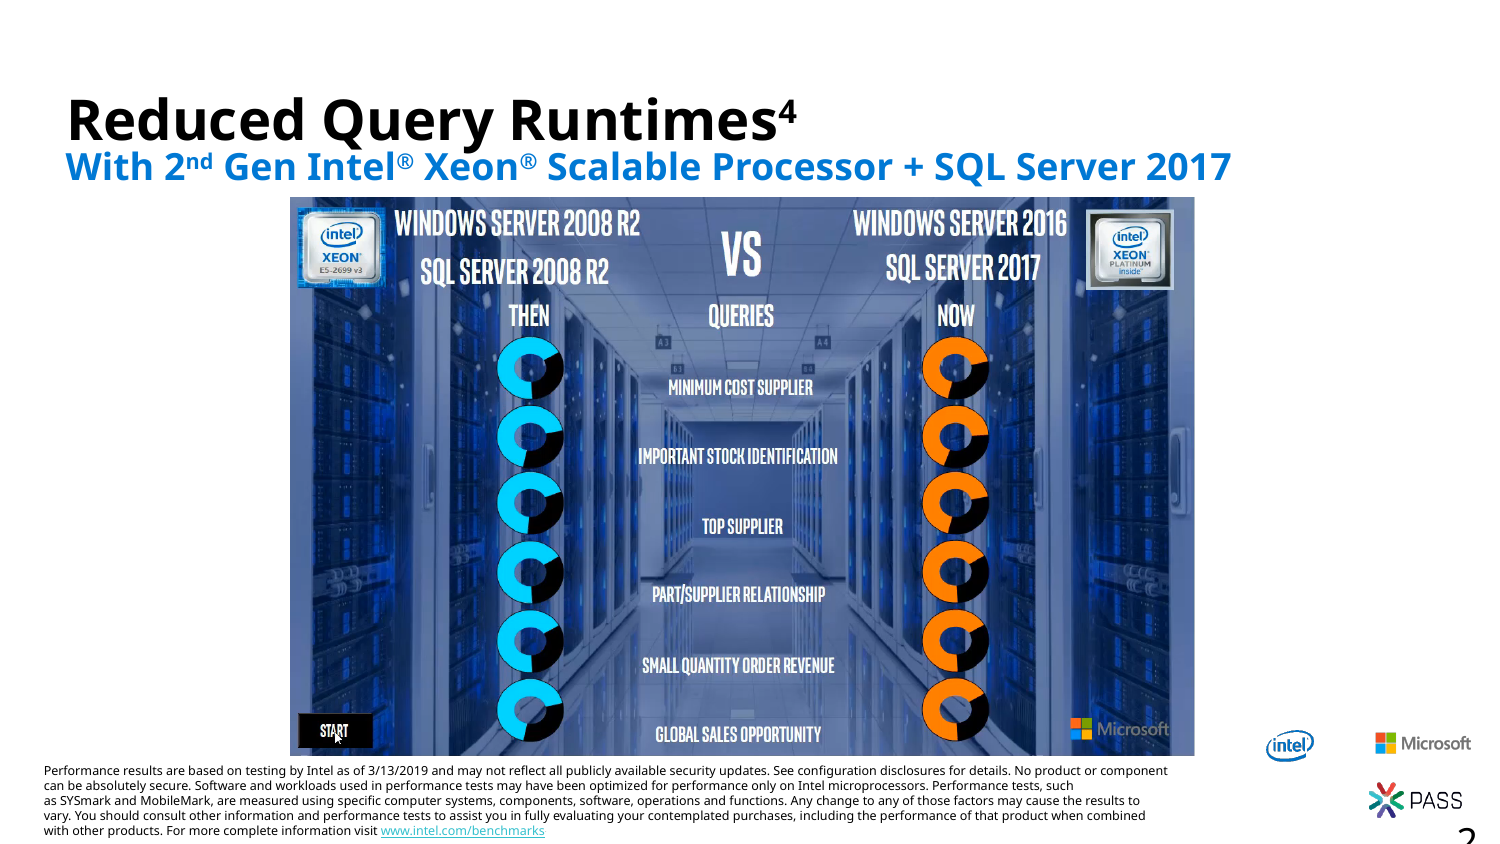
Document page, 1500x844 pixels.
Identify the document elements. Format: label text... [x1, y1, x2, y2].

text_box Performance results are based on testing by Intel as of 3/13/2019 and may not reflect all publicly available security updates. See configuration disclosures for details. No product or component can be absolutely secure. Software and workloads used in performance tests may have been optimized for performance only on Intel microprocessors. Performance tests, such as SYSmark and MobileMark, are measured using specific computer systems, components, software, operations and functions. Any change to any of those factors may cause the results to vary. You should consult other information and performance tests to assist you in fully evaluating your contemplated purchases, including the performance of that product when combined with other products. For more complete information visit www.intel.com/benchmarks. 4 Configuration: See Notices & Disclaimers [28, 755, 1184, 844]
picture [1266, 730, 1314, 763]
slide_number 28 [1441, 810, 1500, 844]
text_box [289, 196, 1196, 757]
picture [1367, 780, 1463, 820]
text_box With 2nd Gen Intel® Xeon® Scalable Processor + SQL Server 2017 [65, 142, 1434, 195]
title Reduced Query Runtimes4 [51, 71, 1435, 173]
picture [1373, 730, 1473, 757]
